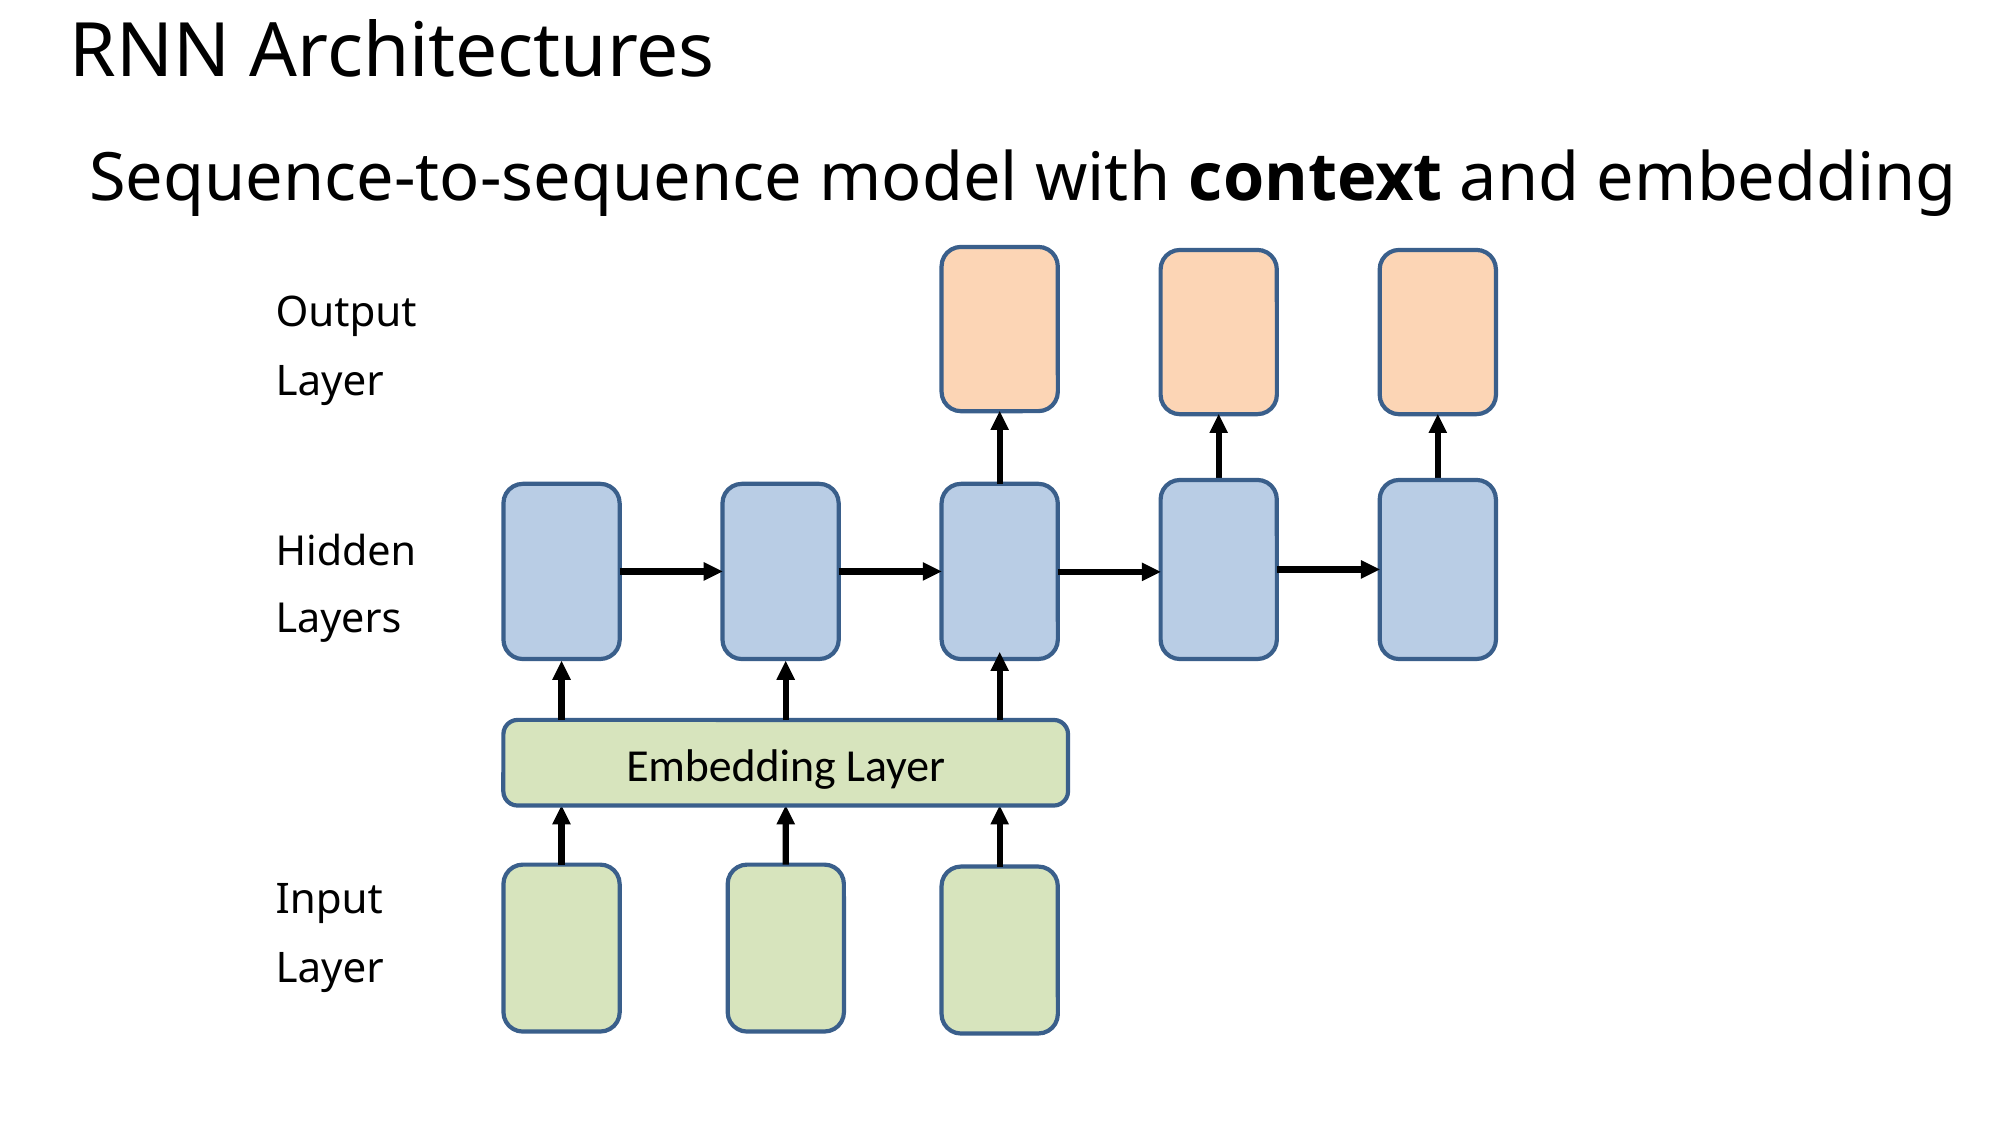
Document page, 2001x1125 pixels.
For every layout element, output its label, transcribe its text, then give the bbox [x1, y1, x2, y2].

text_box [720, 481, 841, 662]
text_box [1377, 477, 1499, 662]
text_box [1377, 247, 1499, 417]
text_box Output Layer [260, 277, 474, 412]
text_box [939, 244, 1060, 414]
text_box [501, 481, 622, 662]
text_box Embedding Layer [501, 717, 1071, 808]
text_box [939, 481, 1060, 662]
text_box Sequence-to-sequence model with context and embedding [74, 126, 1978, 255]
text_box [501, 862, 622, 1034]
text_box [1158, 477, 1279, 662]
text_box [939, 864, 1060, 1036]
text_box Hidden Layers [260, 516, 474, 651]
text_box [725, 862, 847, 1034]
title RNN Architectures [54, 11, 1946, 146]
text_box [1158, 247, 1279, 417]
text_box Input Layer [260, 864, 474, 999]
